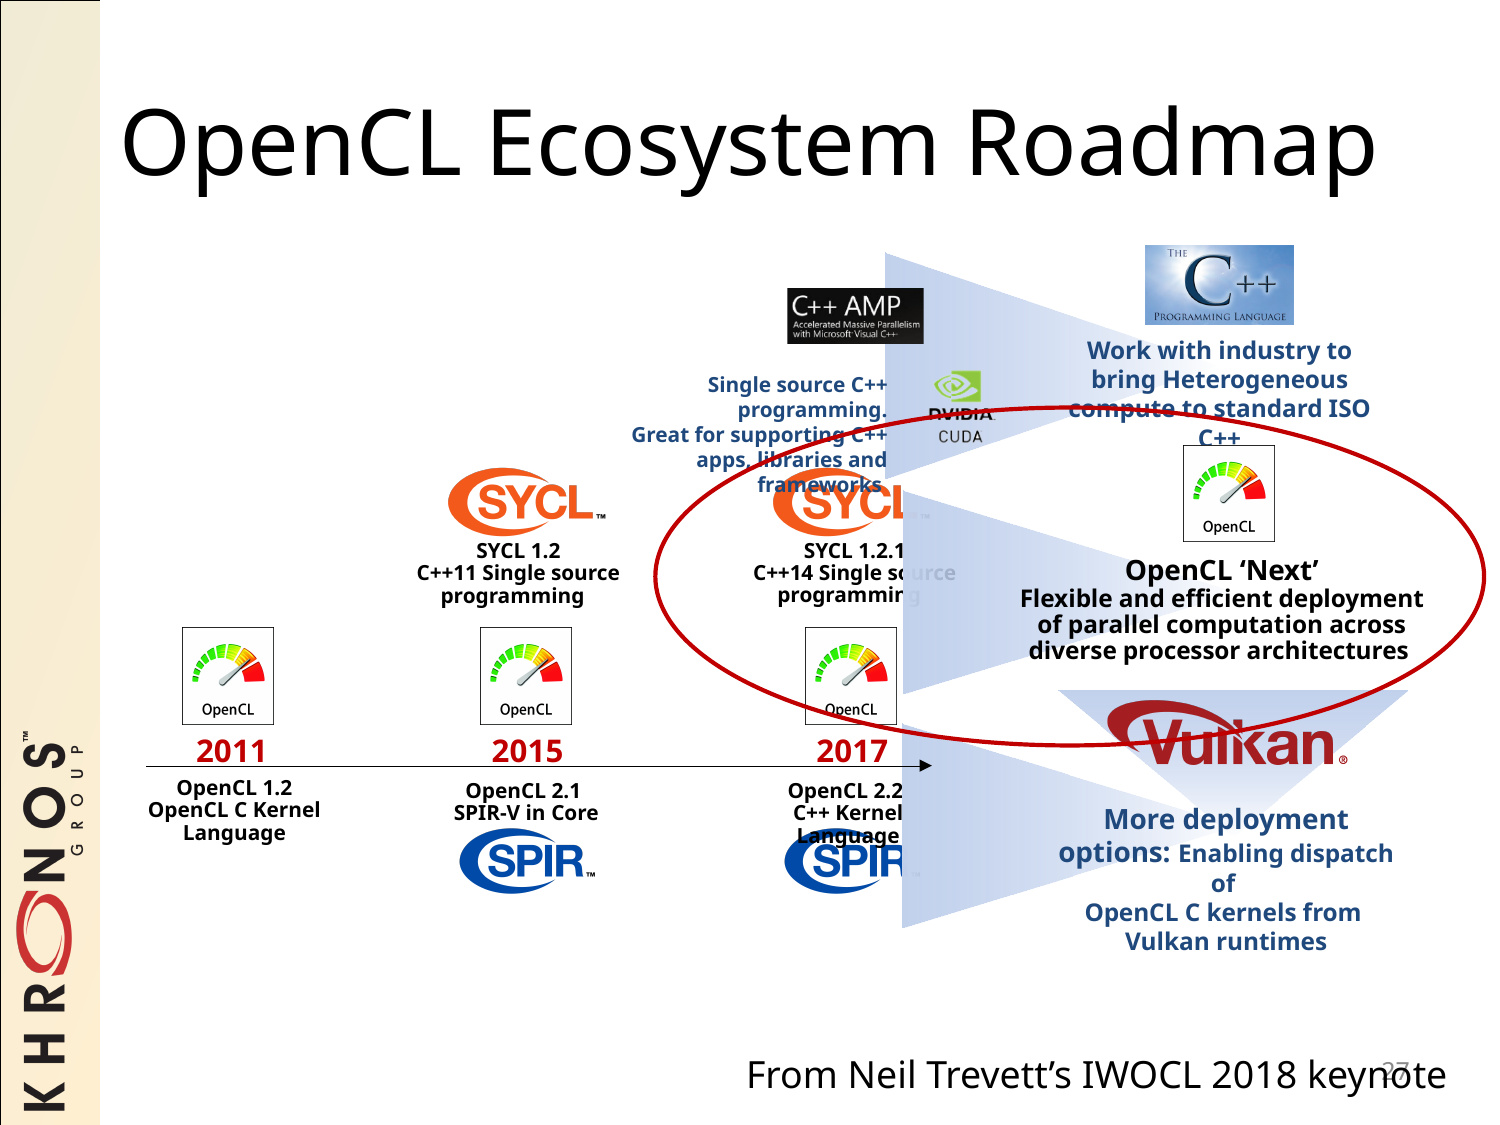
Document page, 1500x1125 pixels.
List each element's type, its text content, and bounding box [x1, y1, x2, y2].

title OpenCL Ecosystem Roadmap [105, 45, 1425, 233]
picture [480, 627, 572, 725]
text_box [902, 680, 1416, 932]
text_box [655, 469, 898, 705]
text_box [885, 252, 1109, 421]
picture [768, 819, 902, 902]
picture [443, 819, 609, 902]
text_box 2017 [804, 730, 897, 764]
picture [430, 458, 622, 546]
picture [1145, 245, 1294, 325]
picture [182, 627, 274, 725]
text_box From Neil Trevett’s IWOCL 2018 keynote [731, 1044, 1464, 1104]
text_box Work with industry to bring Heterogeneous compute to standard ISO C++ [1041, 328, 1398, 443]
text_box OpenCL 1.2 OpenCL C Kernel Language [105, 771, 365, 851]
text_box OpenCL 2.1 SPIR-V in Core [438, 774, 614, 832]
text_box OpenCL 2.2 C++ Kernel Language [731, 774, 897, 854]
picture [787, 287, 925, 344]
picture [805, 627, 897, 725]
slide_number 27 [1074, 1042, 1425, 1103]
text_box SYCL 1.2 C++11 Single source programming [372, 534, 665, 614]
text_box 2015 [479, 726, 577, 764]
picture [922, 368, 1001, 447]
text_box 2011 [183, 724, 281, 764]
text_box [1005, 407, 1324, 443]
text_box Single source C++ programming. Great for supporting C++ apps, libraries and frameworks [561, 363, 903, 504]
text_box [779, 419, 917, 456]
text_box [1442, 502, 1485, 651]
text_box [903, 445, 1439, 694]
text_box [0, 0, 101, 1125]
picture [755, 458, 903, 546]
